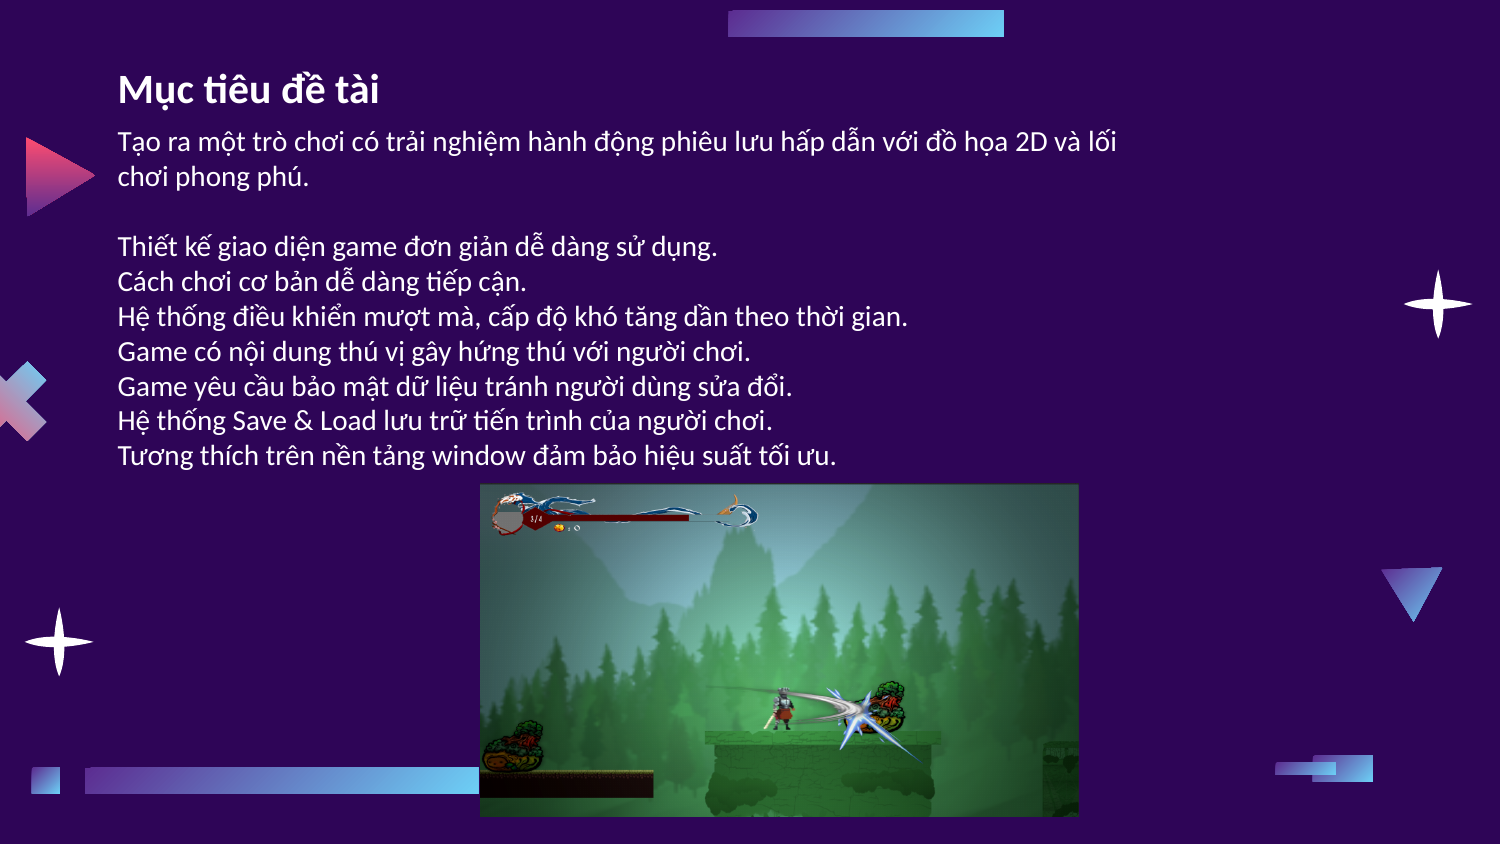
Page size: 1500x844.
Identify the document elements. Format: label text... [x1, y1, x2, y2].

text_box Tạo ra một trò chơi có trải nghiệm hành động phiêu lưu hấp dẫn với đồ họa 2D và lối chơi phong phú. Thiết kế giao diện game đơn giản dễ dàng sử dụng. Cách chơi cơ bản dễ dàng tiếp cận. Hệ thống điều khiển mượt mà, cấp độ khó tăng dần theo thời gian. Game có nội dung thú vị gây hứng thú với người chơi. Game yêu cầu bảo mật dữ liệu tránh người dùng sửa đổi. Hệ thống Save & Load lưu trữ tiến trình của người chơi. Tương thích trên nền tảng window đảm bảo hiệu suất tối ưu. [102, 114, 1148, 479]
title Mục tiêu đề tài [102, 47, 1367, 142]
picture [479, 483, 1079, 818]
